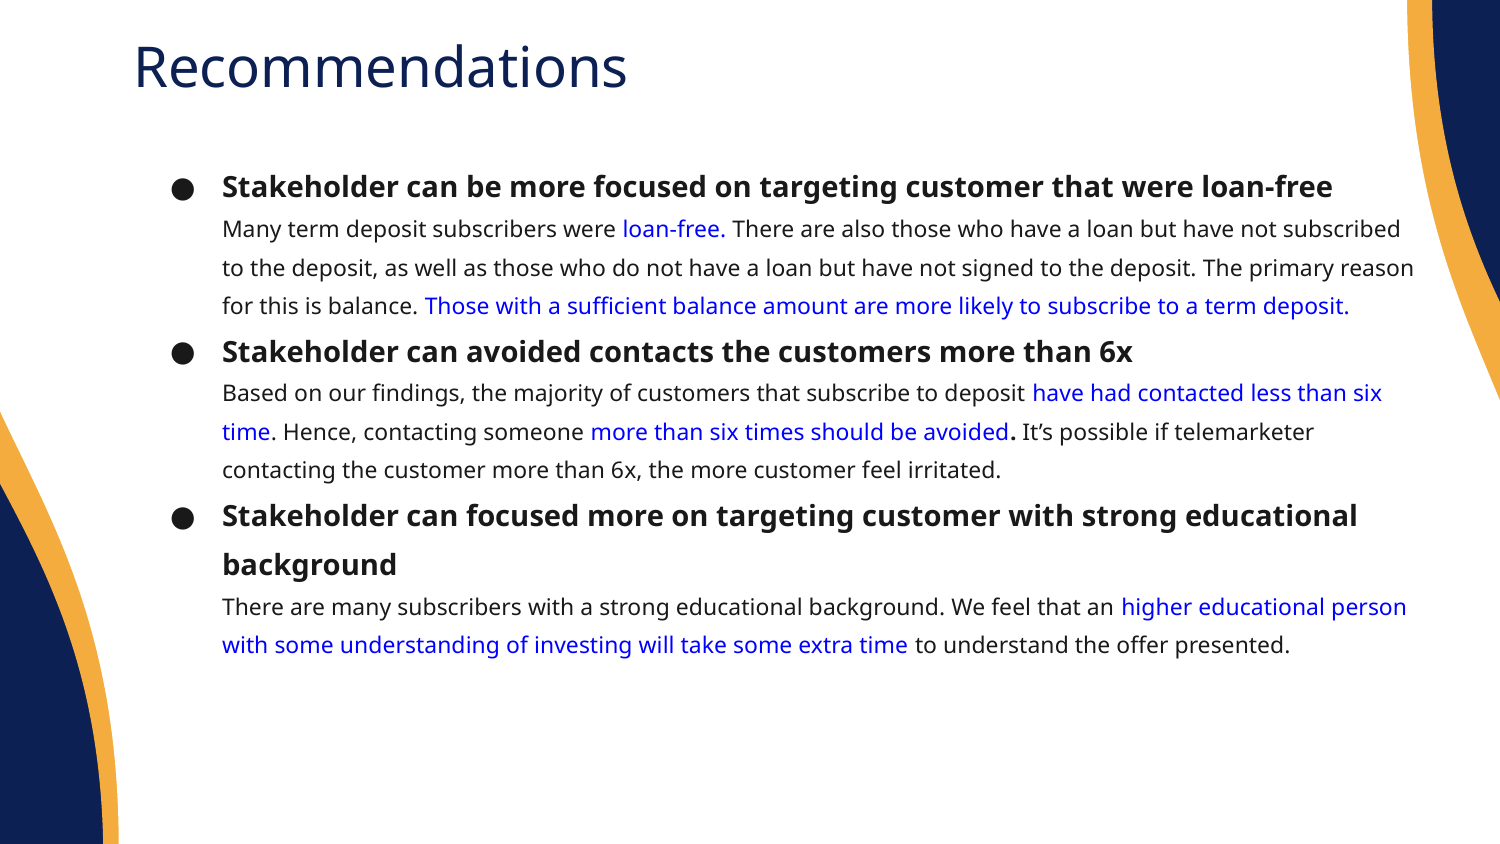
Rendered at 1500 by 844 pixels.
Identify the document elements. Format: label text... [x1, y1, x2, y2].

title Recommendations [118, 24, 1382, 105]
text_box Stakeholder can be more focused on targeting customer that were loan-free Many term deposit subscribers were loan-free. There are also those who have a loan but have not subscribed to the deposit, as well as those who do not have a loan but have not signed to the deposit. The primary reason for this is balance. Those with a sufficient balance amount are more likely to subscribe to a term deposit. Stakeholder can avoided contacts the customers more than 6x Based on our findings, the majority of customers that subscribe to deposit have had contacted less than six time. Hence, contacting someone more than six times should be avoided. It’s possible if telemarketer contacting the customer more than 6x, the more customer feel irritated. Stakeholder can focused more on targeting customer with strong educational background There are many subscribers with a strong educational background. We feel that an higher educational person with some understanding of investing will take some extra time to understand the offer presented. [132, 139, 1441, 298]
